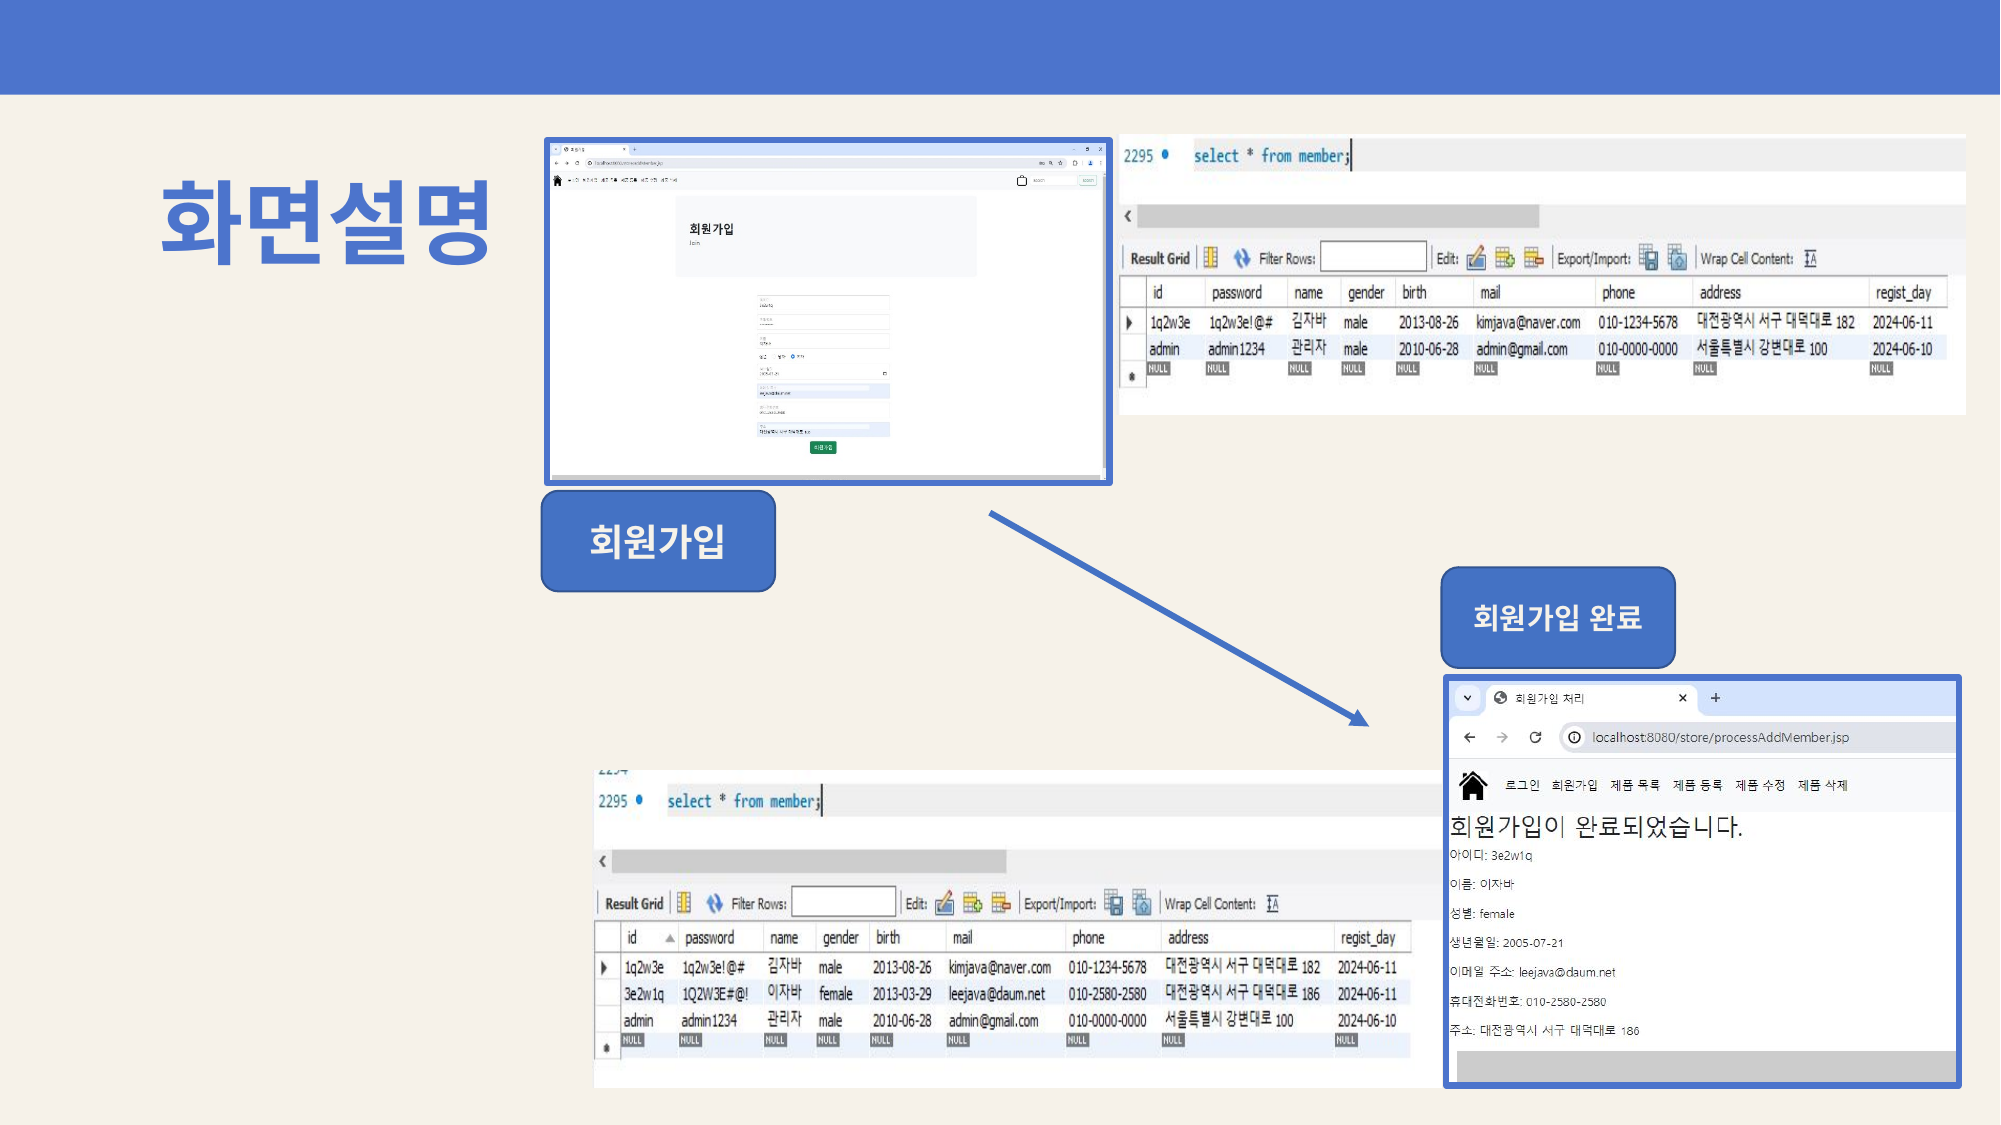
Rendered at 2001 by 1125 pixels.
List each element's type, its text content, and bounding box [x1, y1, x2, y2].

text_box 회원가입 완료 [1440, 566, 1677, 669]
text_box 화면설명 [144, 108, 1269, 348]
picture [592, 770, 1442, 1088]
picture [550, 143, 1107, 481]
text_box 회원가입 [540, 489, 777, 593]
picture [1449, 680, 1956, 1083]
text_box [989, 512, 1370, 727]
text_box [0, 0, 2000, 95]
picture [1116, 134, 1966, 415]
